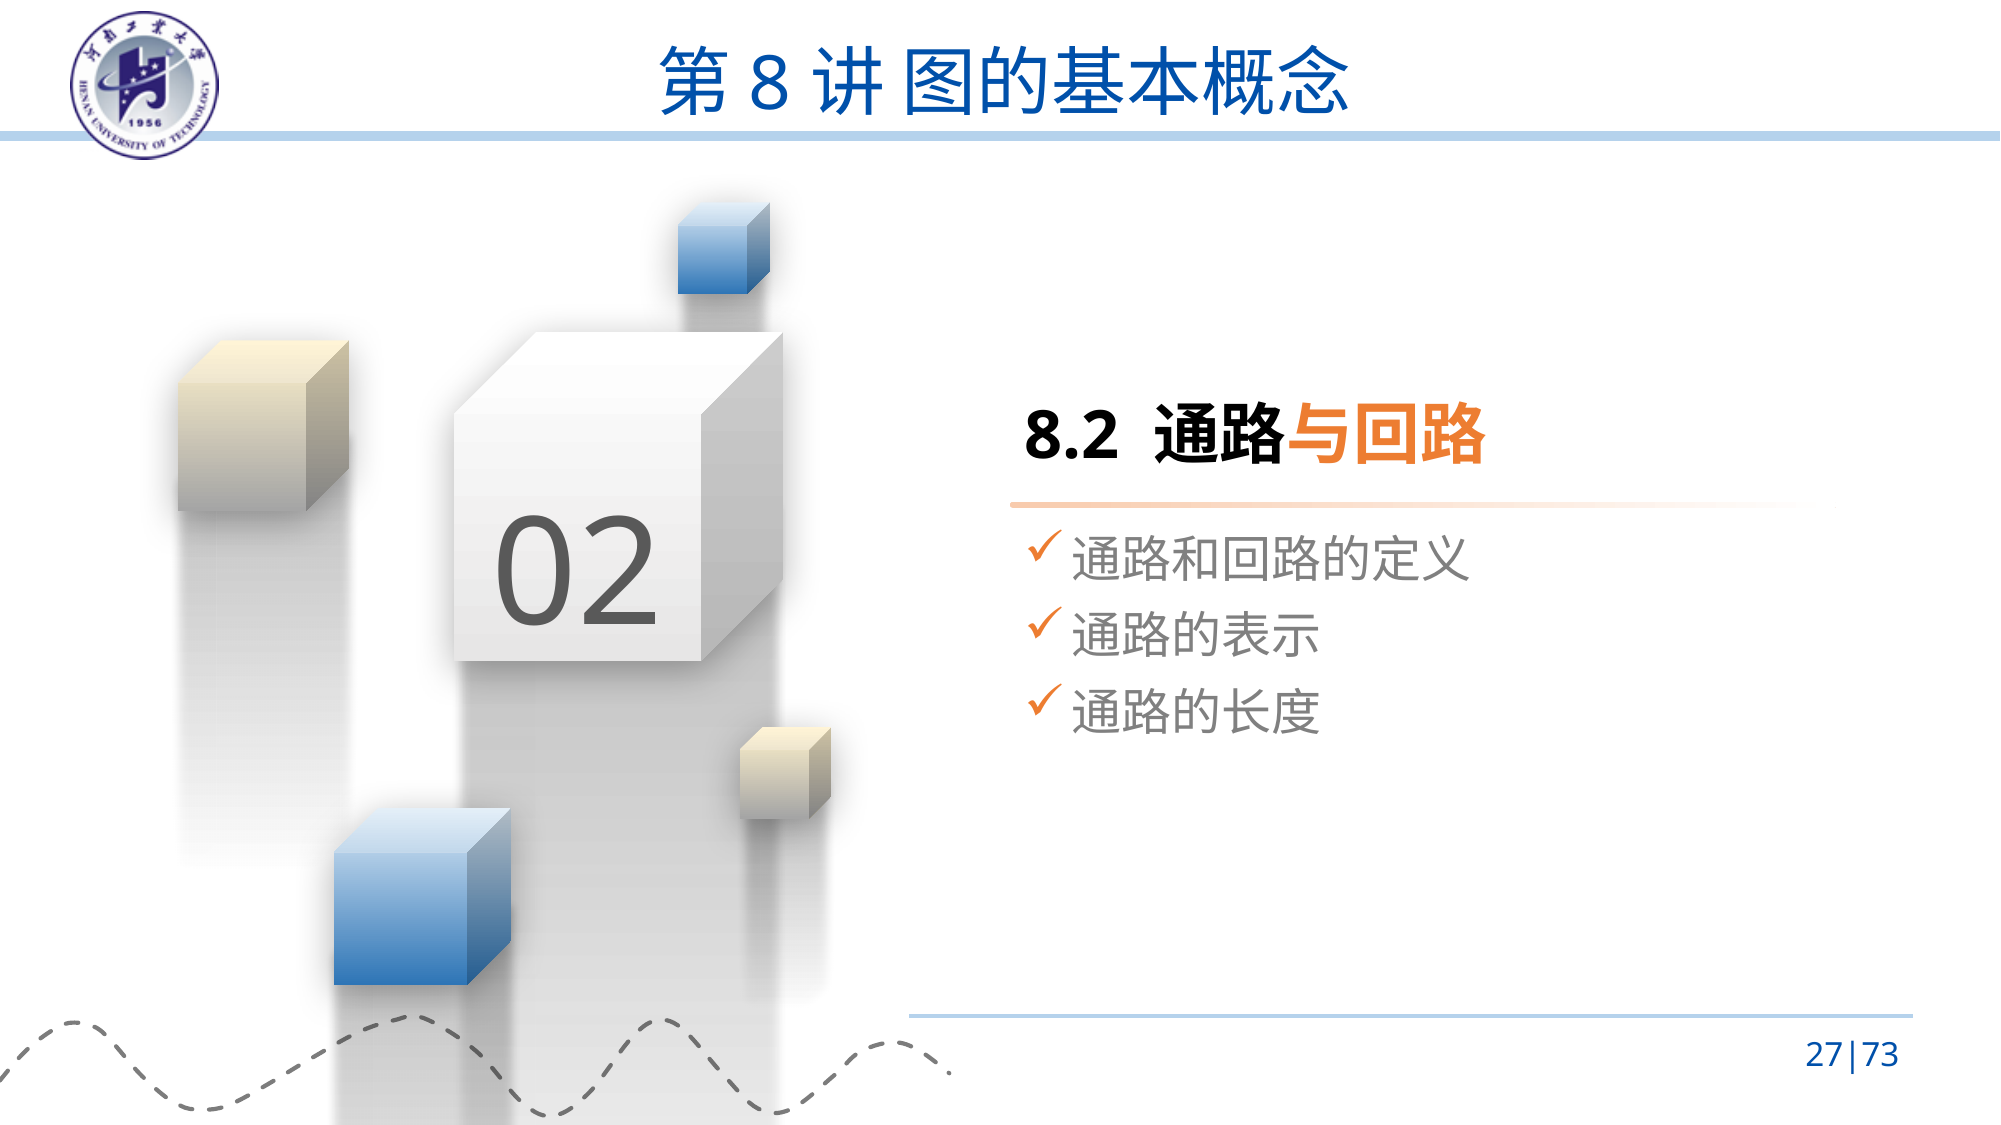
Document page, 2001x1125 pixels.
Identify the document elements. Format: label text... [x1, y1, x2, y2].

text_box 通路和回路的定义 [1009, 519, 1852, 595]
picture [70, 11, 219, 160]
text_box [169, 340, 359, 890]
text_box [452, 331, 786, 1125]
text_box 通路的长度 [1009, 673, 1568, 748]
slide_number 27|73 [1756, 1025, 1915, 1086]
text_box [1008, 500, 1838, 509]
text_box 通路的表示 [1009, 596, 1568, 672]
title 第8讲 图的基本概念 [236, 36, 1772, 134]
text_box 8.2 通路与回路 [1009, 384, 1837, 480]
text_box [325, 807, 521, 1125]
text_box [673, 202, 775, 331]
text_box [735, 726, 837, 1023]
